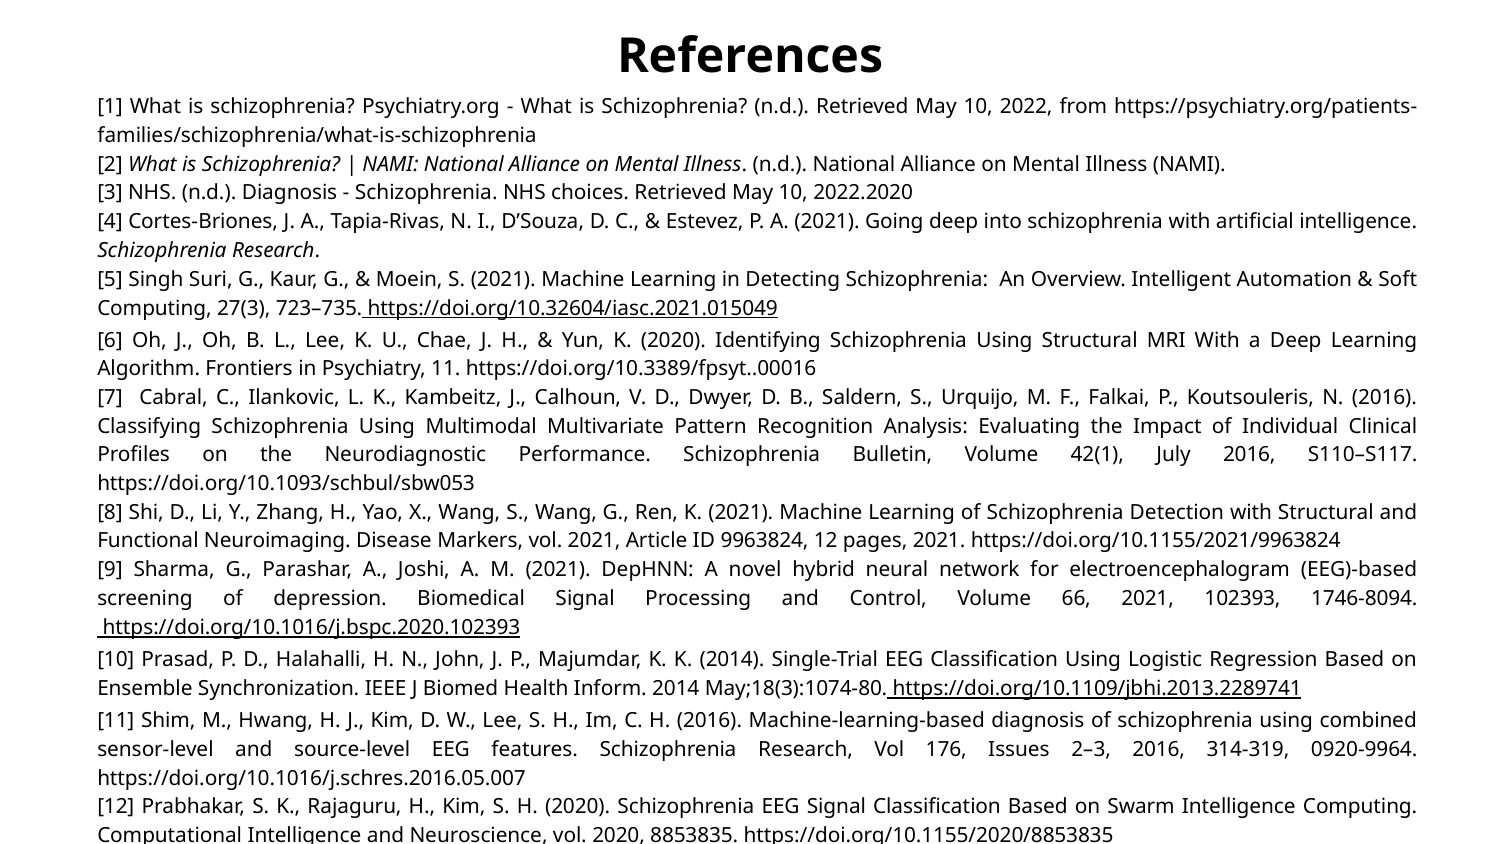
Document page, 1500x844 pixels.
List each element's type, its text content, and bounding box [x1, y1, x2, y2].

title References [75, 22, 1425, 84]
list [1] What is schizophrenia? Psychiatry.org - What is Schizophrenia? (n.d.). Retrieved May 10, 2022, from https://psychiatry.org/patients-families/schizophrenia/what-is-schizophrenia [2] What is Schizophrenia? | NAMI: National Alliance on Mental Illness. (n.d.). National Alliance on Mental Illness (NAMI). [3] NHS. (n.d.). Diagnosis - Schizophrenia. NHS choices. Retrieved May 10, 2022.2020 [4] Cortes-Briones, J. A., Tapia-Rivas, N. I., D’Souza, D. C., & Estevez, P. A. (2021). Going deep into schizophrenia with artificial intelligence. Schizophrenia Research. [5] Singh Suri, G., Kaur, G., & Moein, S. (2021). Machine Learning in Detecting Schizophrenia: An Overview. Intelligent Automation & Soft Computing, 27(3), 723–735. https://doi.org/10.32604/iasc.2021.015049 [6] Oh, J., Oh, B. L., Lee, K. U., Chae, J. H., & Yun, K. (2020). Identifying Schizophrenia Using Structural MRI With a Deep Learning Algorithm. Frontiers in Psychiatry, 11. https://doi.org/10.3389/fpsyt..00016 [7] Cabral, C., Ilankovic, L. K., Kambeitz, J., Calhoun, V. D., Dwyer, D. B., Saldern, S., Urquijo, M. F., Falkai, P., Koutsouleris, N. (2016). Classifying Schizophrenia Using Multimodal Multivariate Pattern Recognition Analysis: Evaluating the Impact of Individual Clinical Profiles on the Neurodiagnostic Performance. Schizophrenia Bulletin, Volume 42(1), July 2016, S110–S117. https://doi.org/10.1093/schbul/sbw053 [8] Shi, D., Li, Y., Zhang, H., Yao, X., Wang, S., Wang, G., Ren, K. (2021). Machine Learning of Schizophrenia Detection with Structural and Functional Neuroimaging. Disease Markers, vol. 2021, Article ID 9963824, 12 pages, 2021. https://doi.org/10.1155/2021/9963824 [9] Sharma, G., Parashar, A., Joshi, A. M. (2021). DepHNN: A novel hybrid neural network for electroencephalogram (EEG)-based screening of depression. Biomedical Signal Processing and Control, Volume 66, 2021, 102393, 1746-8094. https://doi.org/10.1016/j.bspc.2020.102393 [10] Prasad, P. D., Halahalli, H. N., John, J. P., Majumdar, K. K. (2014). Single-Trial EEG Classification Using Logistic Regression Based on Ensemble Synchronization. IEEE J Biomed Health Inform. 2014 May;18(3):1074-80. https://doi.org/10.1109/jbhi.2013.2289741 [11] Shim, M., Hwang, H. J., Kim, D. W., Lee, S. H., Im, C. H. (2016). Machine-learning-based diagnosis of schizophrenia using combined sensor-level and source-level EEG features. Schizophrenia Research, Vol 176, Issues 2–3, 2016, 314-319, 0920-9964. https://doi.org/10.1016/j.schres.2016.05.007 [12] Prabhakar, S. K., Rajaguru, H., Kim, S. H. (2020). Schizophrenia EEG Signal Classification Based on Swarm Intelligence Computing. Computational Intelligence and Neuroscience, vol. 2020, 8853835. https://doi.org/10.1155/2020/8853835 [13] Ciprian, C., Masychev, K., Ravan, M., Manimaran, A., & Deshmukh, A. (2021). Diagnosing Schizophrenia Using Effective Connectivity of Resting-State EEG Data. Algorithms, 14(5), 139. https://doi.org/10.3390/a14050139 [82, 74, 1433, 665]
